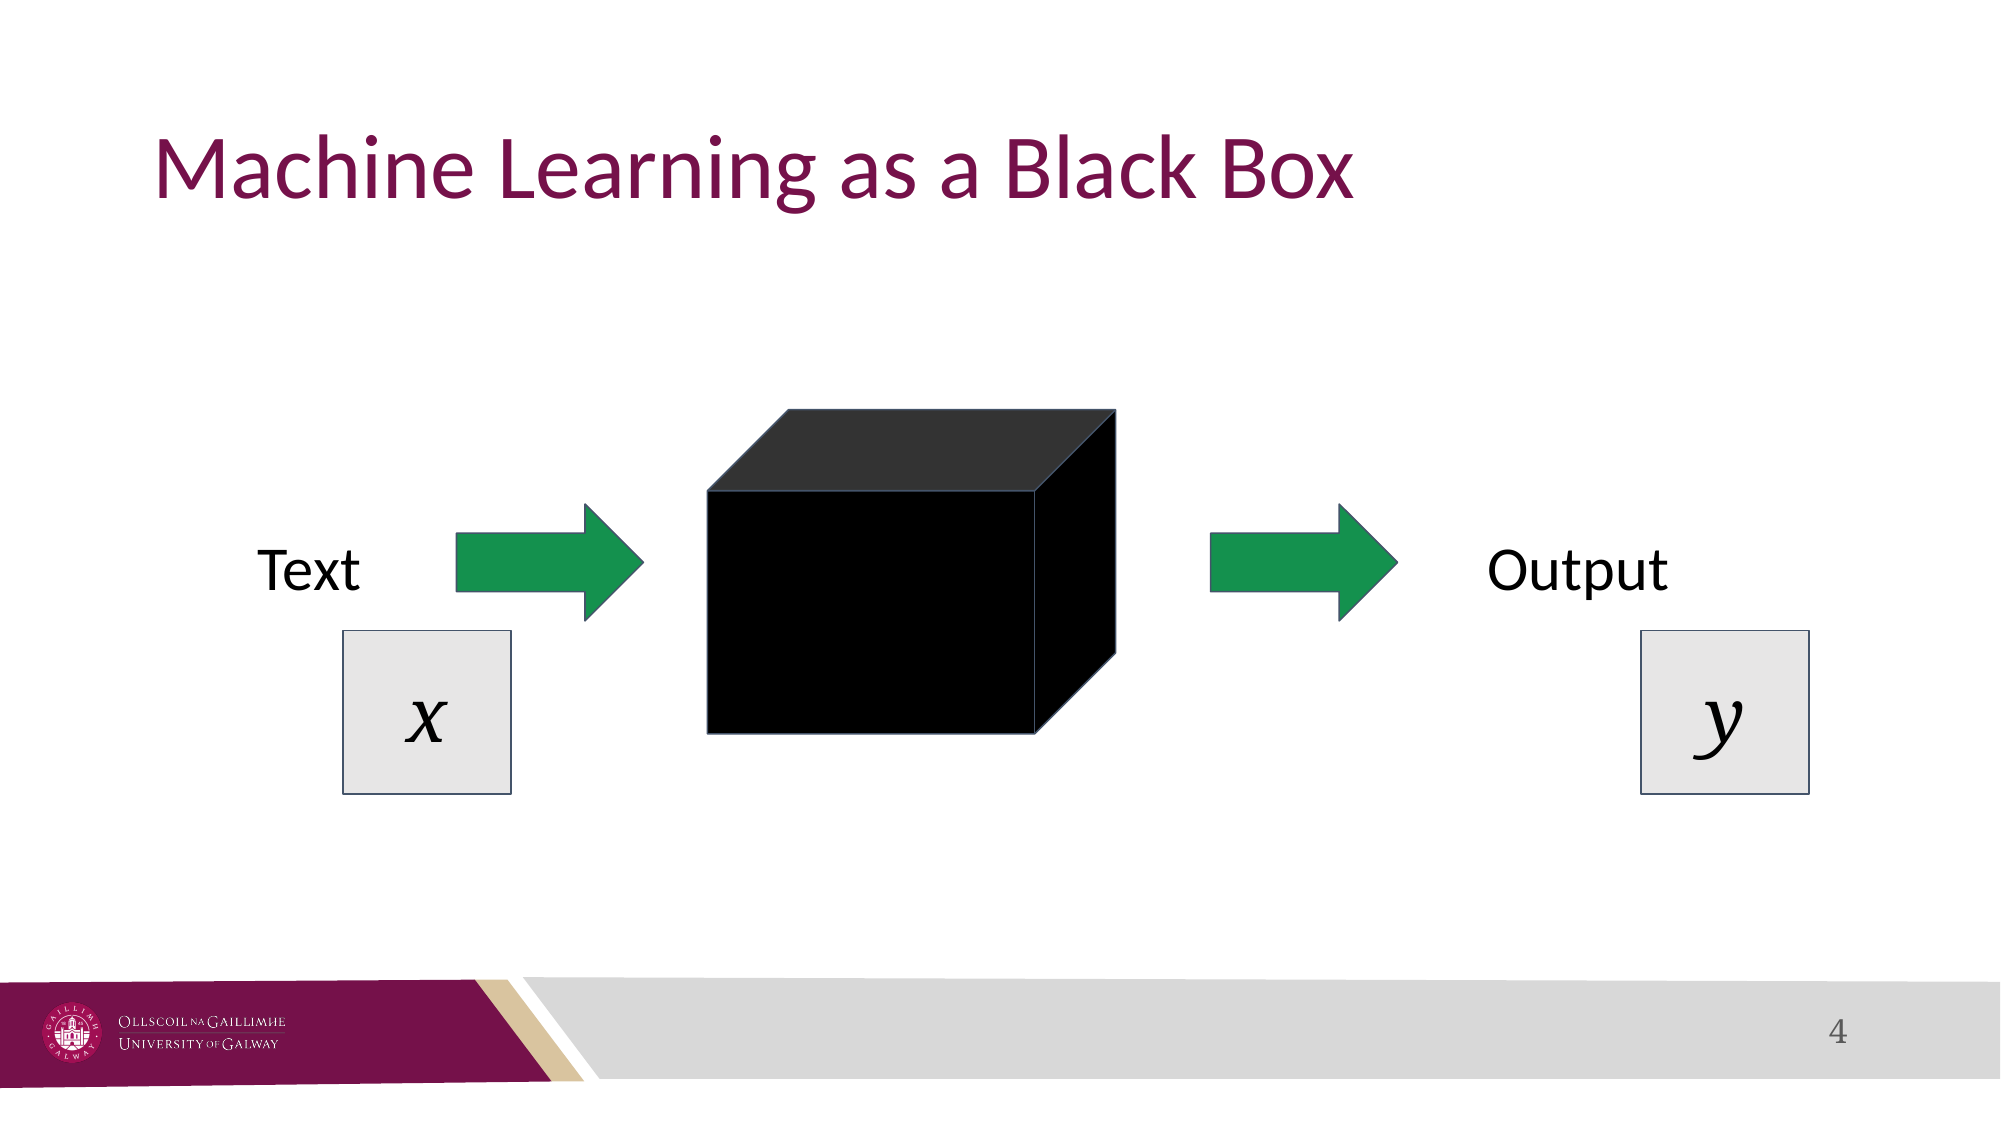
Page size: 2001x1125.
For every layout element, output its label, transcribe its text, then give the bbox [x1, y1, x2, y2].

text_box [456, 504, 644, 621]
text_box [708, 410, 1115, 490]
text_box Output [1472, 513, 1741, 631]
picture [42, 1002, 285, 1063]
text_box x [342, 630, 512, 794]
title Machine Learning as a Black Box [137, 59, 1863, 278]
text_box [707, 409, 1116, 734]
text_box [1210, 504, 1398, 621]
text_box Text [243, 513, 430, 631]
footer ‹#› [1187, 1002, 1863, 1063]
text_box y [1640, 630, 1810, 794]
